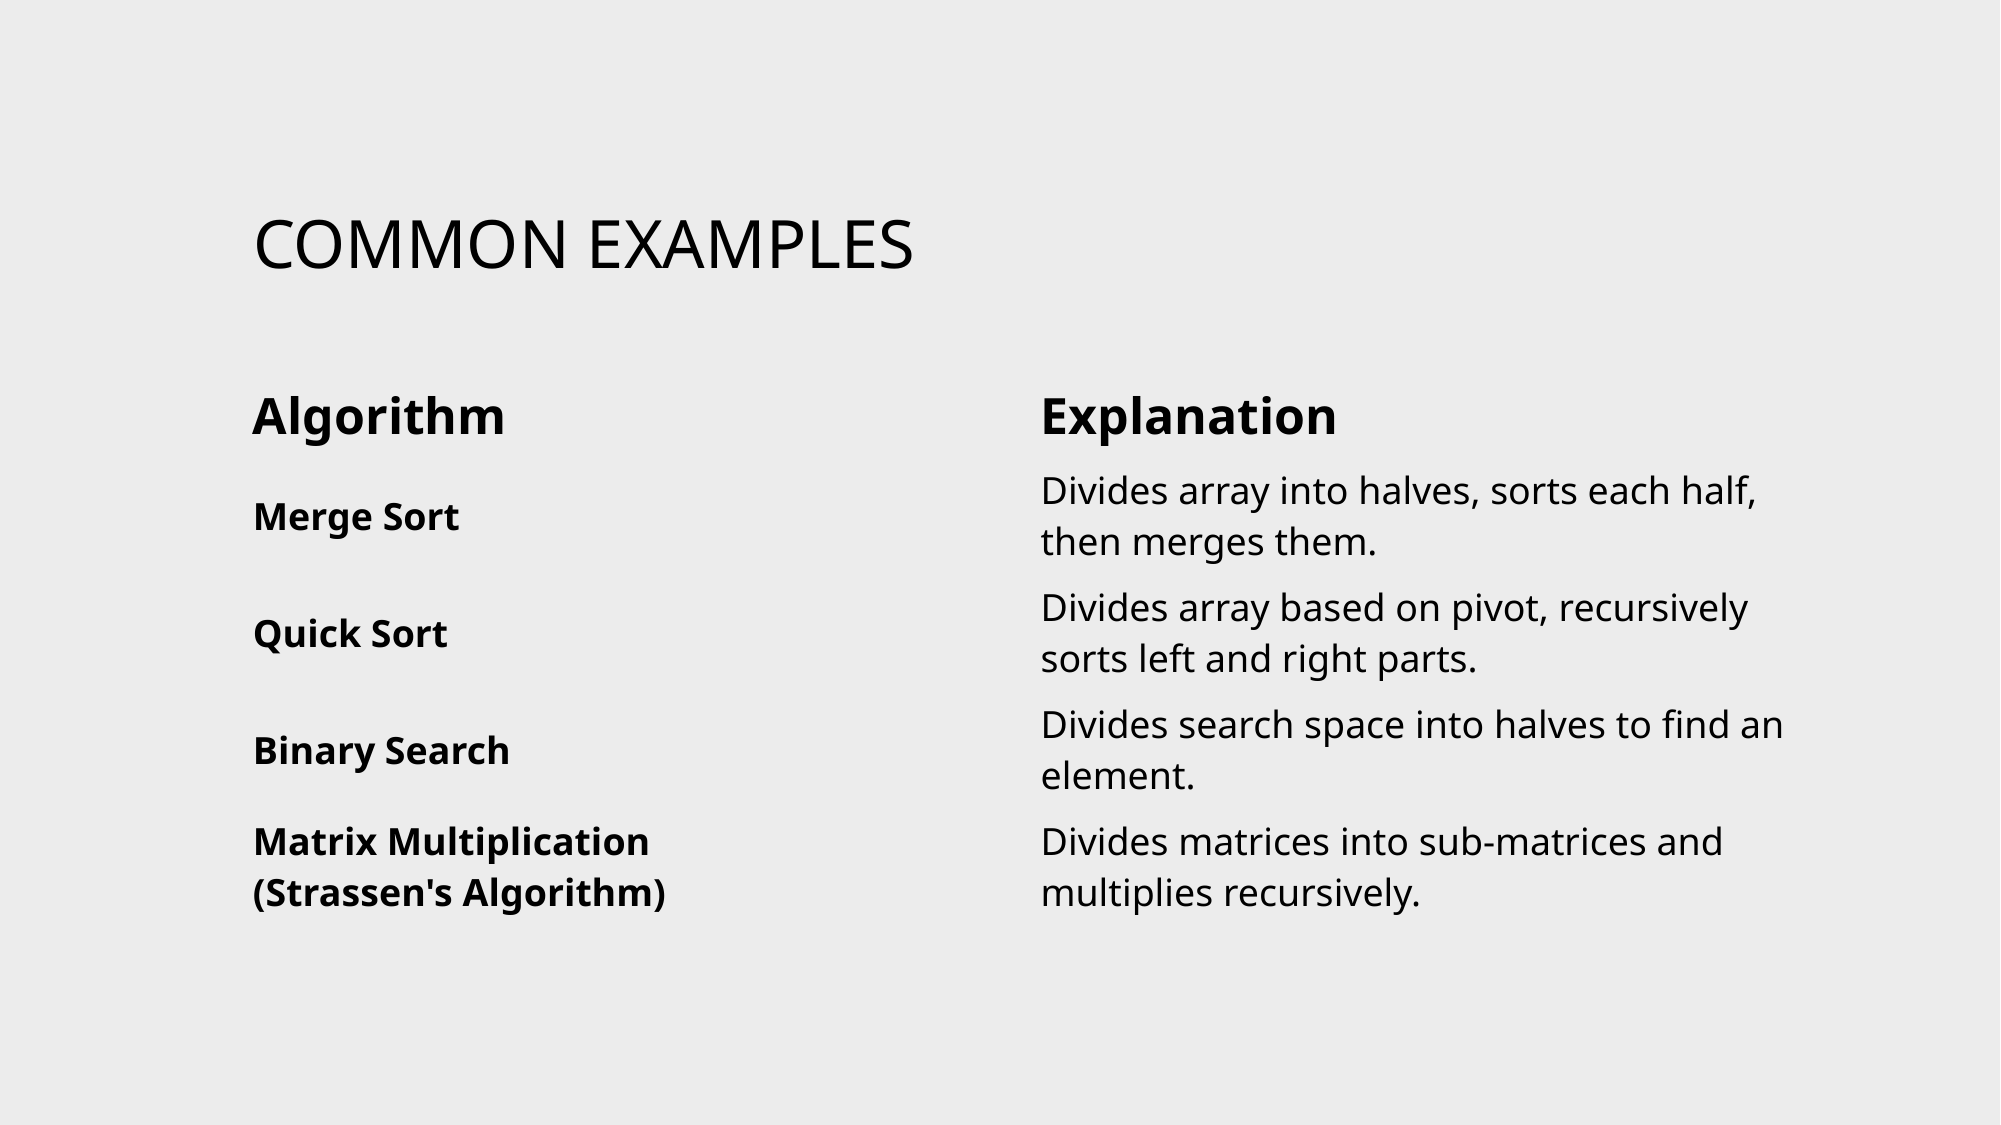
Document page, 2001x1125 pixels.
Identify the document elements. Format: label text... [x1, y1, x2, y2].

table_cell Merge Sort [238, 457, 1026, 574]
table_cell Divides array based on pivot, recursively sorts left and right parts. [1026, 574, 1813, 691]
table_cell Divides matrices into sub-matrices and multiplies recursively. [1026, 808, 1813, 925]
table_header Explanation [1026, 374, 1813, 457]
title Common Examples [238, 131, 1814, 305]
table_cell Divides search space into halves to find an element. [1026, 691, 1813, 808]
table_cell Quick Sort [238, 574, 1026, 691]
table_header Algorithm [238, 374, 1026, 457]
table_cell Binary Search [238, 691, 1026, 808]
table_cell Matrix Multiplication (Strassen's Algorithm) [238, 808, 1026, 925]
table_cell Divides array into halves, sorts each half, then merges them. [1026, 457, 1813, 574]
